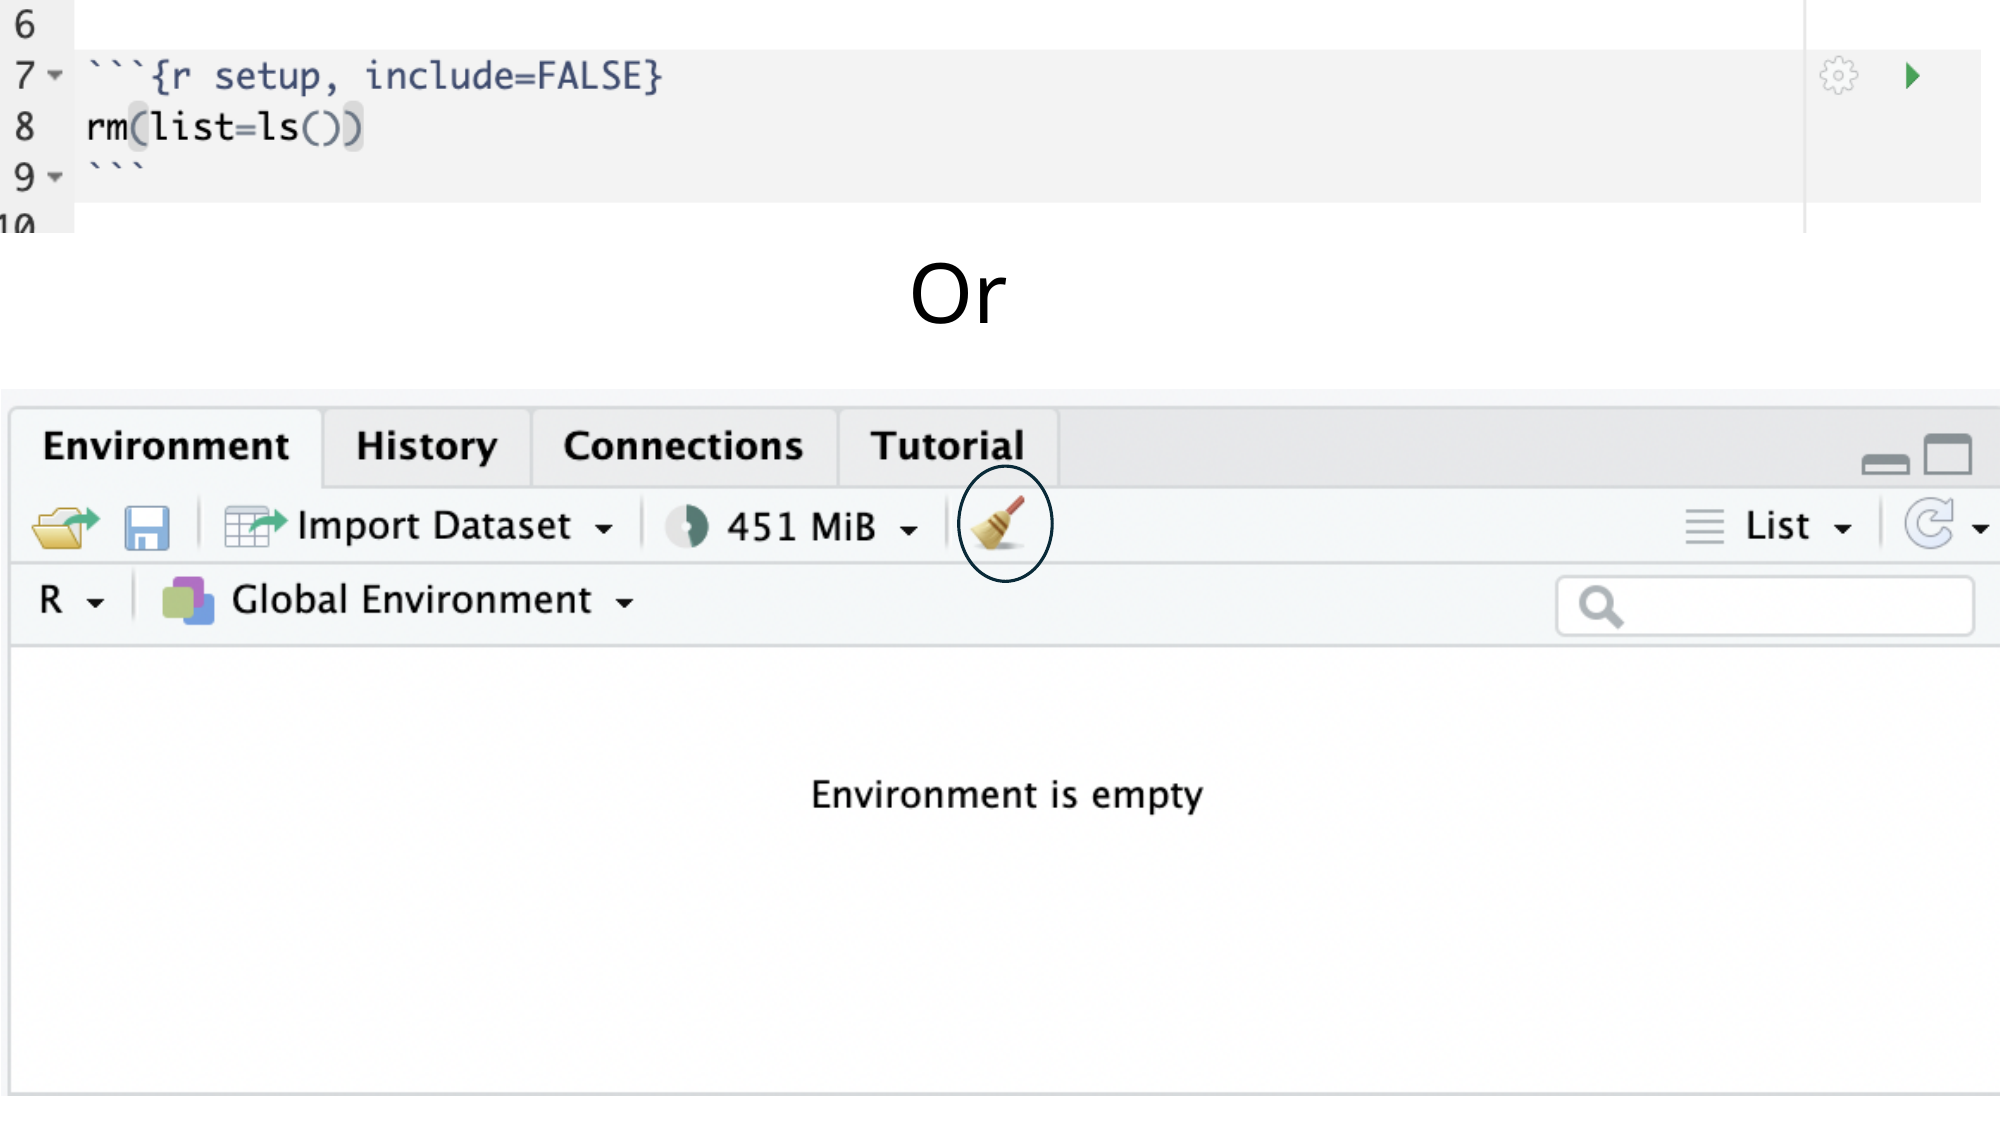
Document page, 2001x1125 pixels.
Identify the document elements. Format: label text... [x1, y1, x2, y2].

text_box Or [658, 234, 1259, 348]
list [0, 388, 2000, 1097]
picture [0, 0, 1981, 234]
